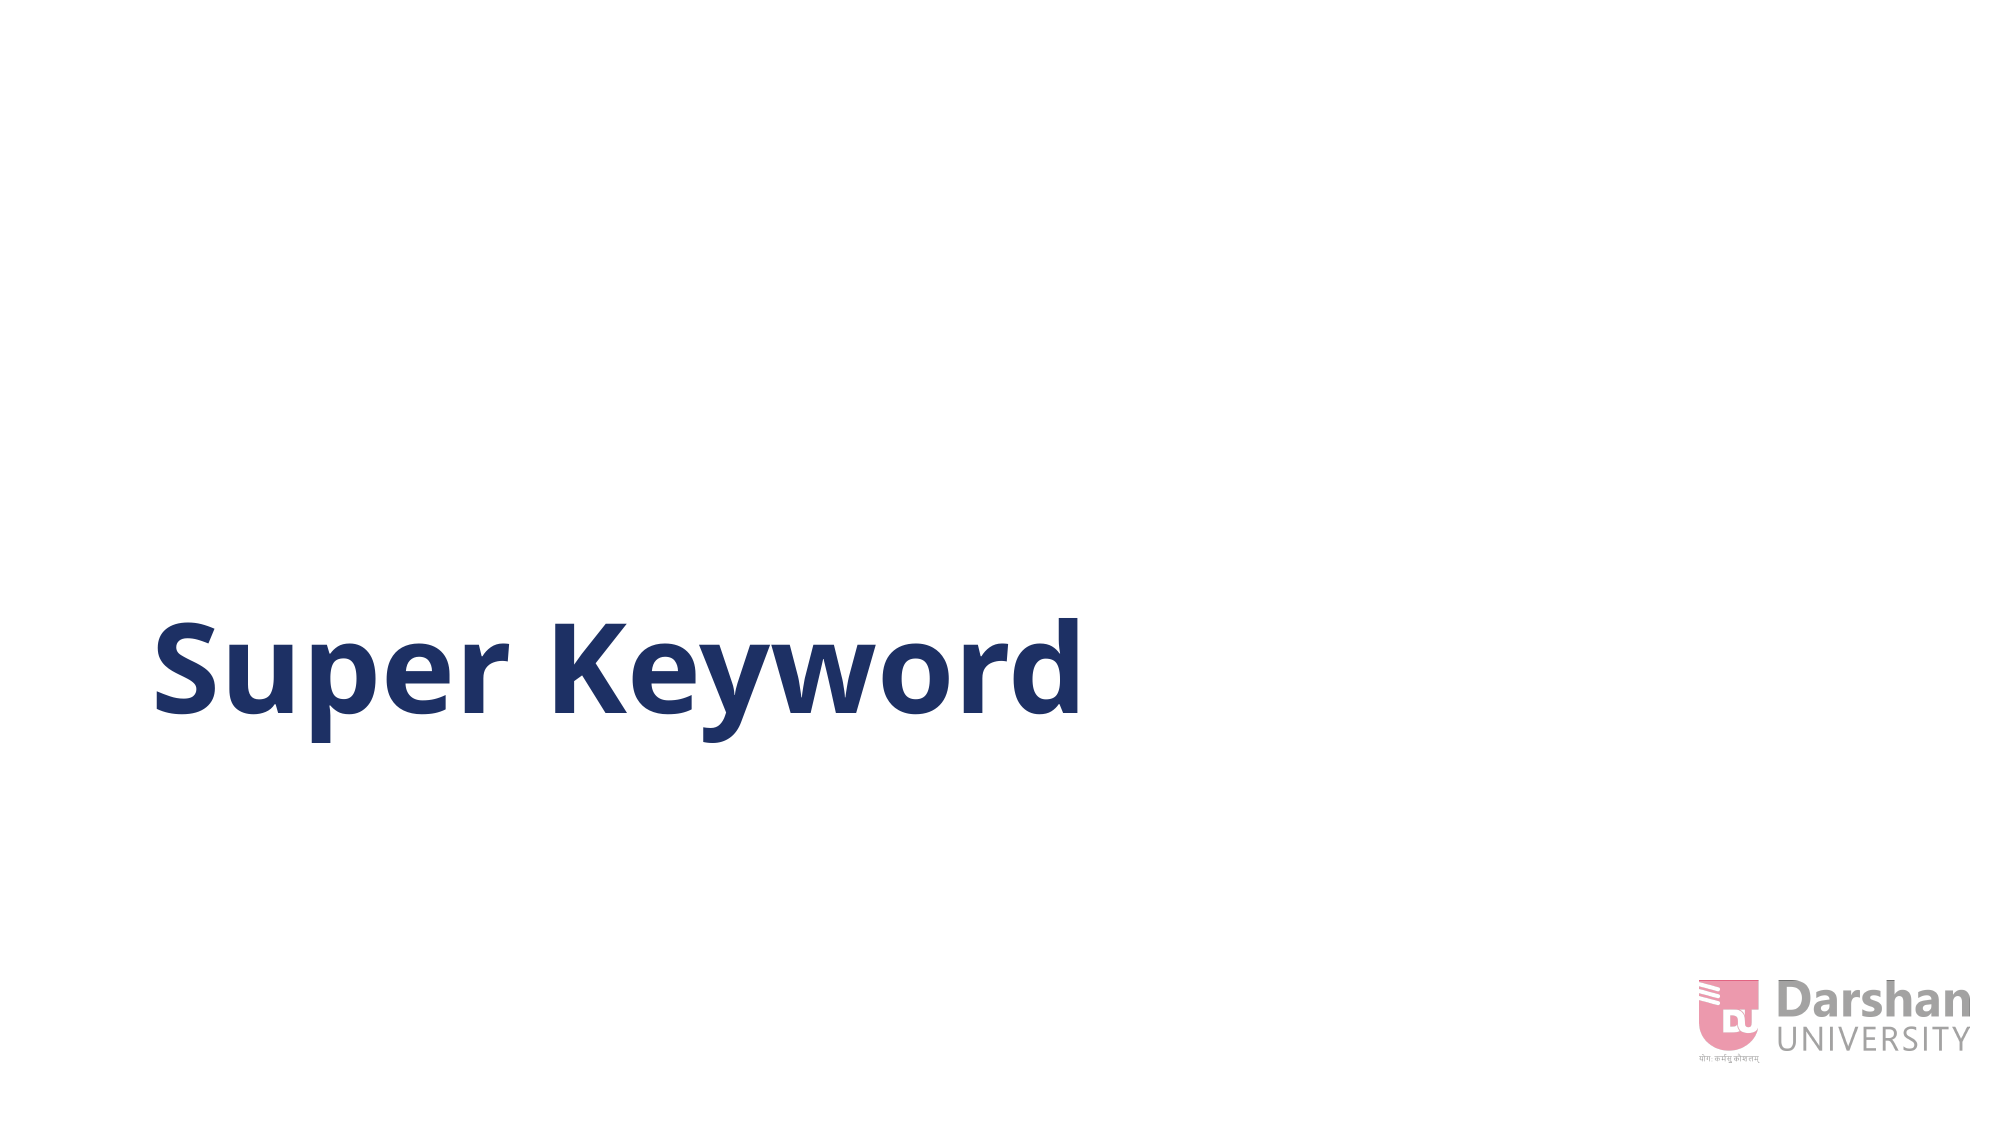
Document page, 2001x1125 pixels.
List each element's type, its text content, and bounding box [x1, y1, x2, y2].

text_box inside class A:i=10 j=20 inside class B:k=300 100+200+300=600 inside class C:k=4000 1000+2000+3000+4000=10000 [1699, 980, 1970, 1063]
title Super Keyword [136, 280, 1862, 749]
